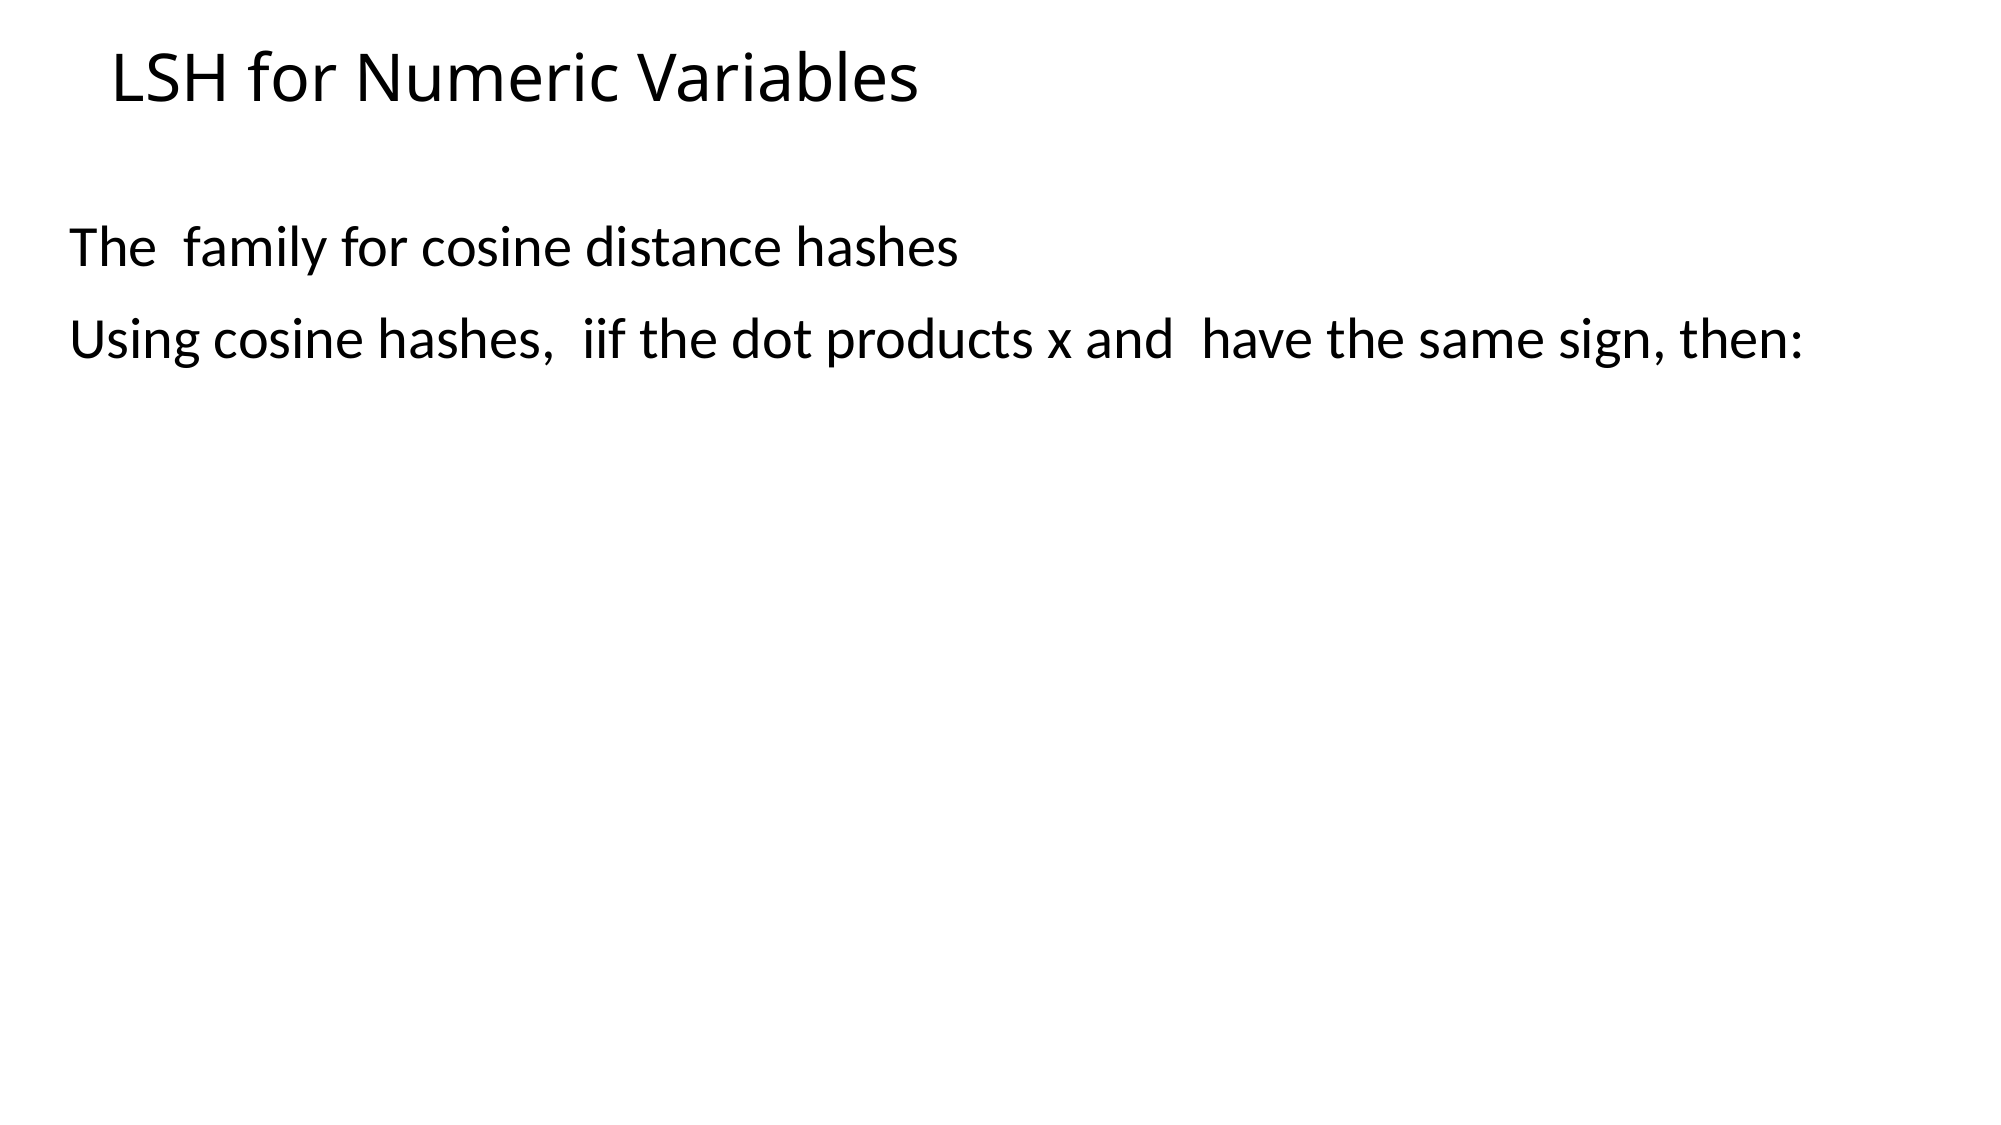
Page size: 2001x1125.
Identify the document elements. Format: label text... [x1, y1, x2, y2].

title LSH for Numeric Variables [95, 36, 1821, 124]
